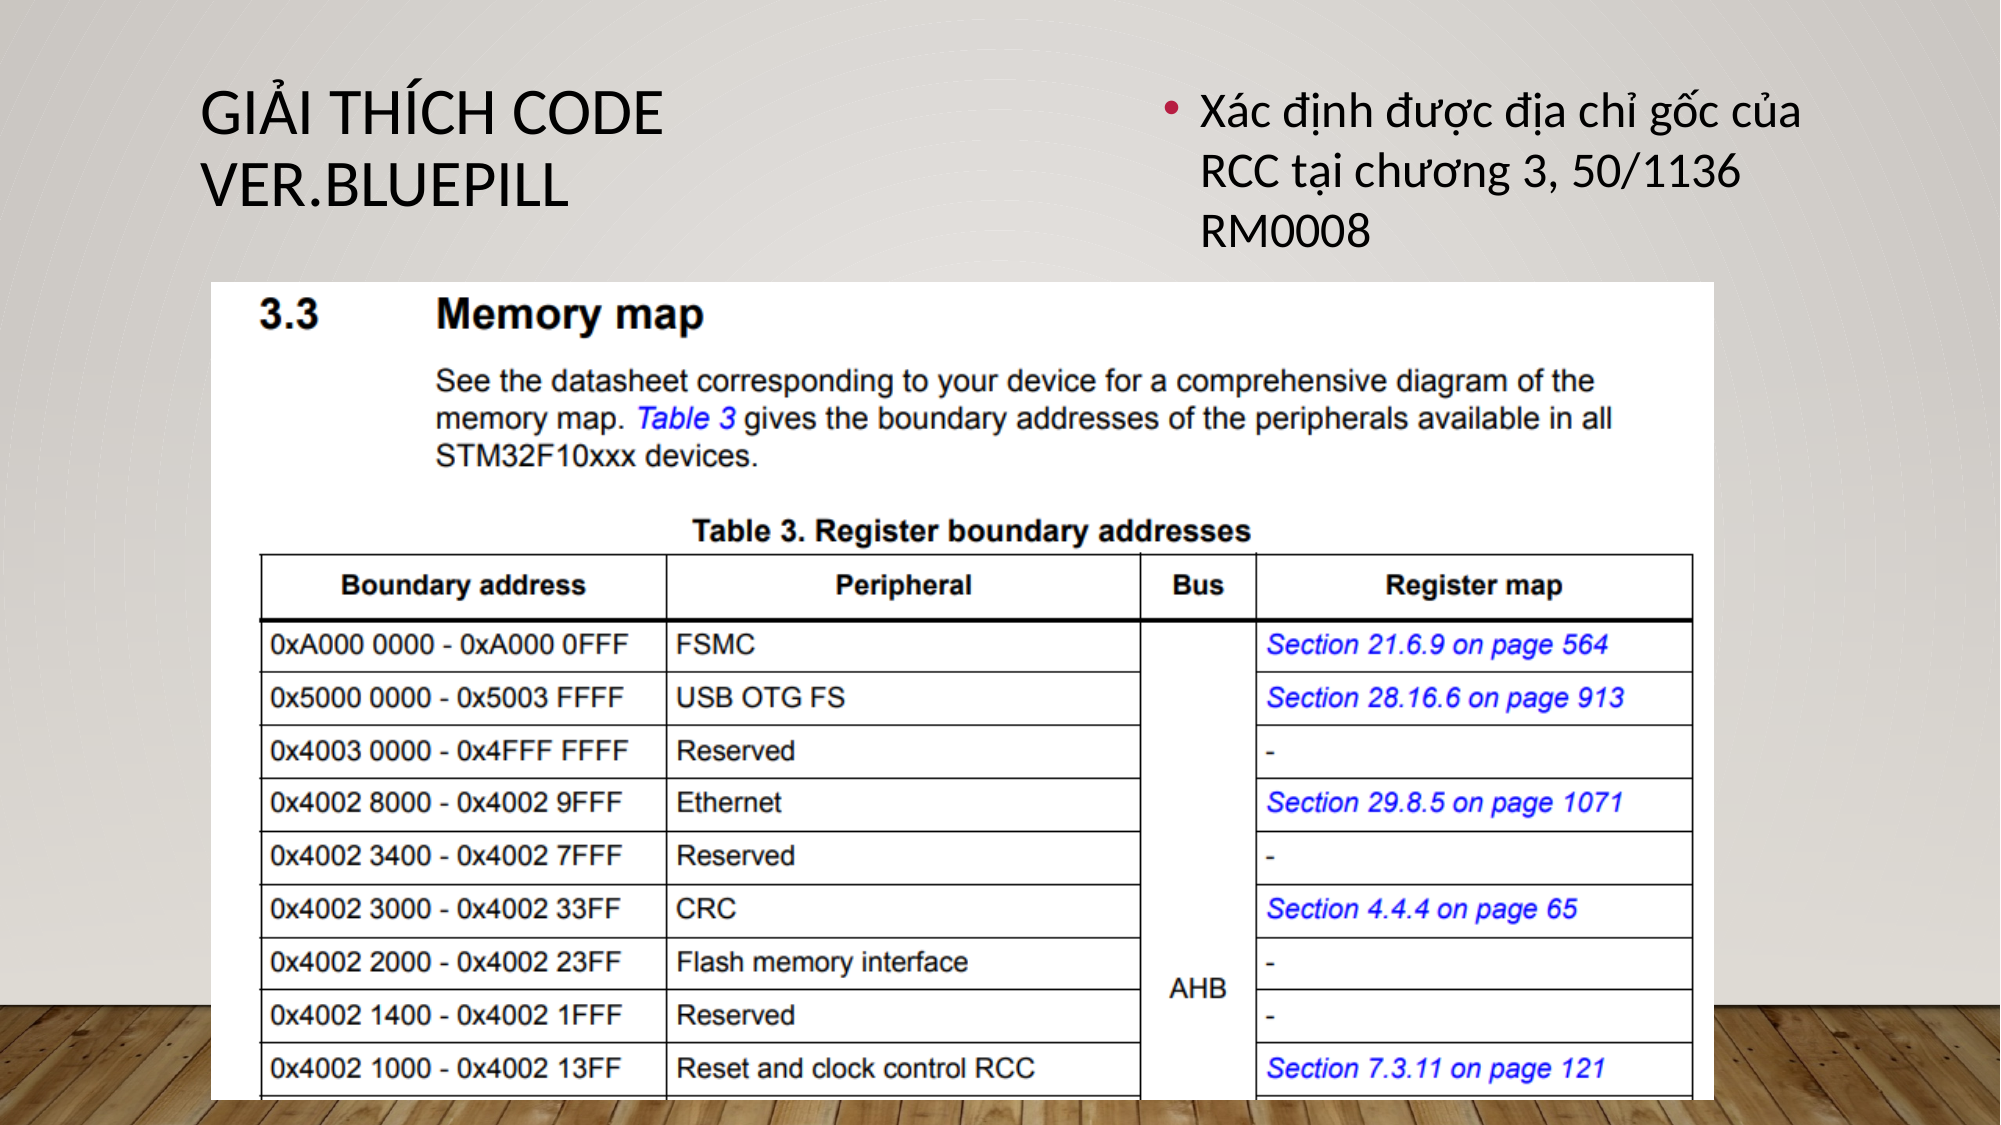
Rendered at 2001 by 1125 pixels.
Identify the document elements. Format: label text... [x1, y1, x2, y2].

text_box Giải thích code Ver.BLUEPILL [185, 69, 963, 243]
picture [0, 282, 2000, 1125]
text_box Xác định được địa chỉ gốc của RCC tại chương 3, 50/1136 RM0008 [1148, 69, 1909, 842]
